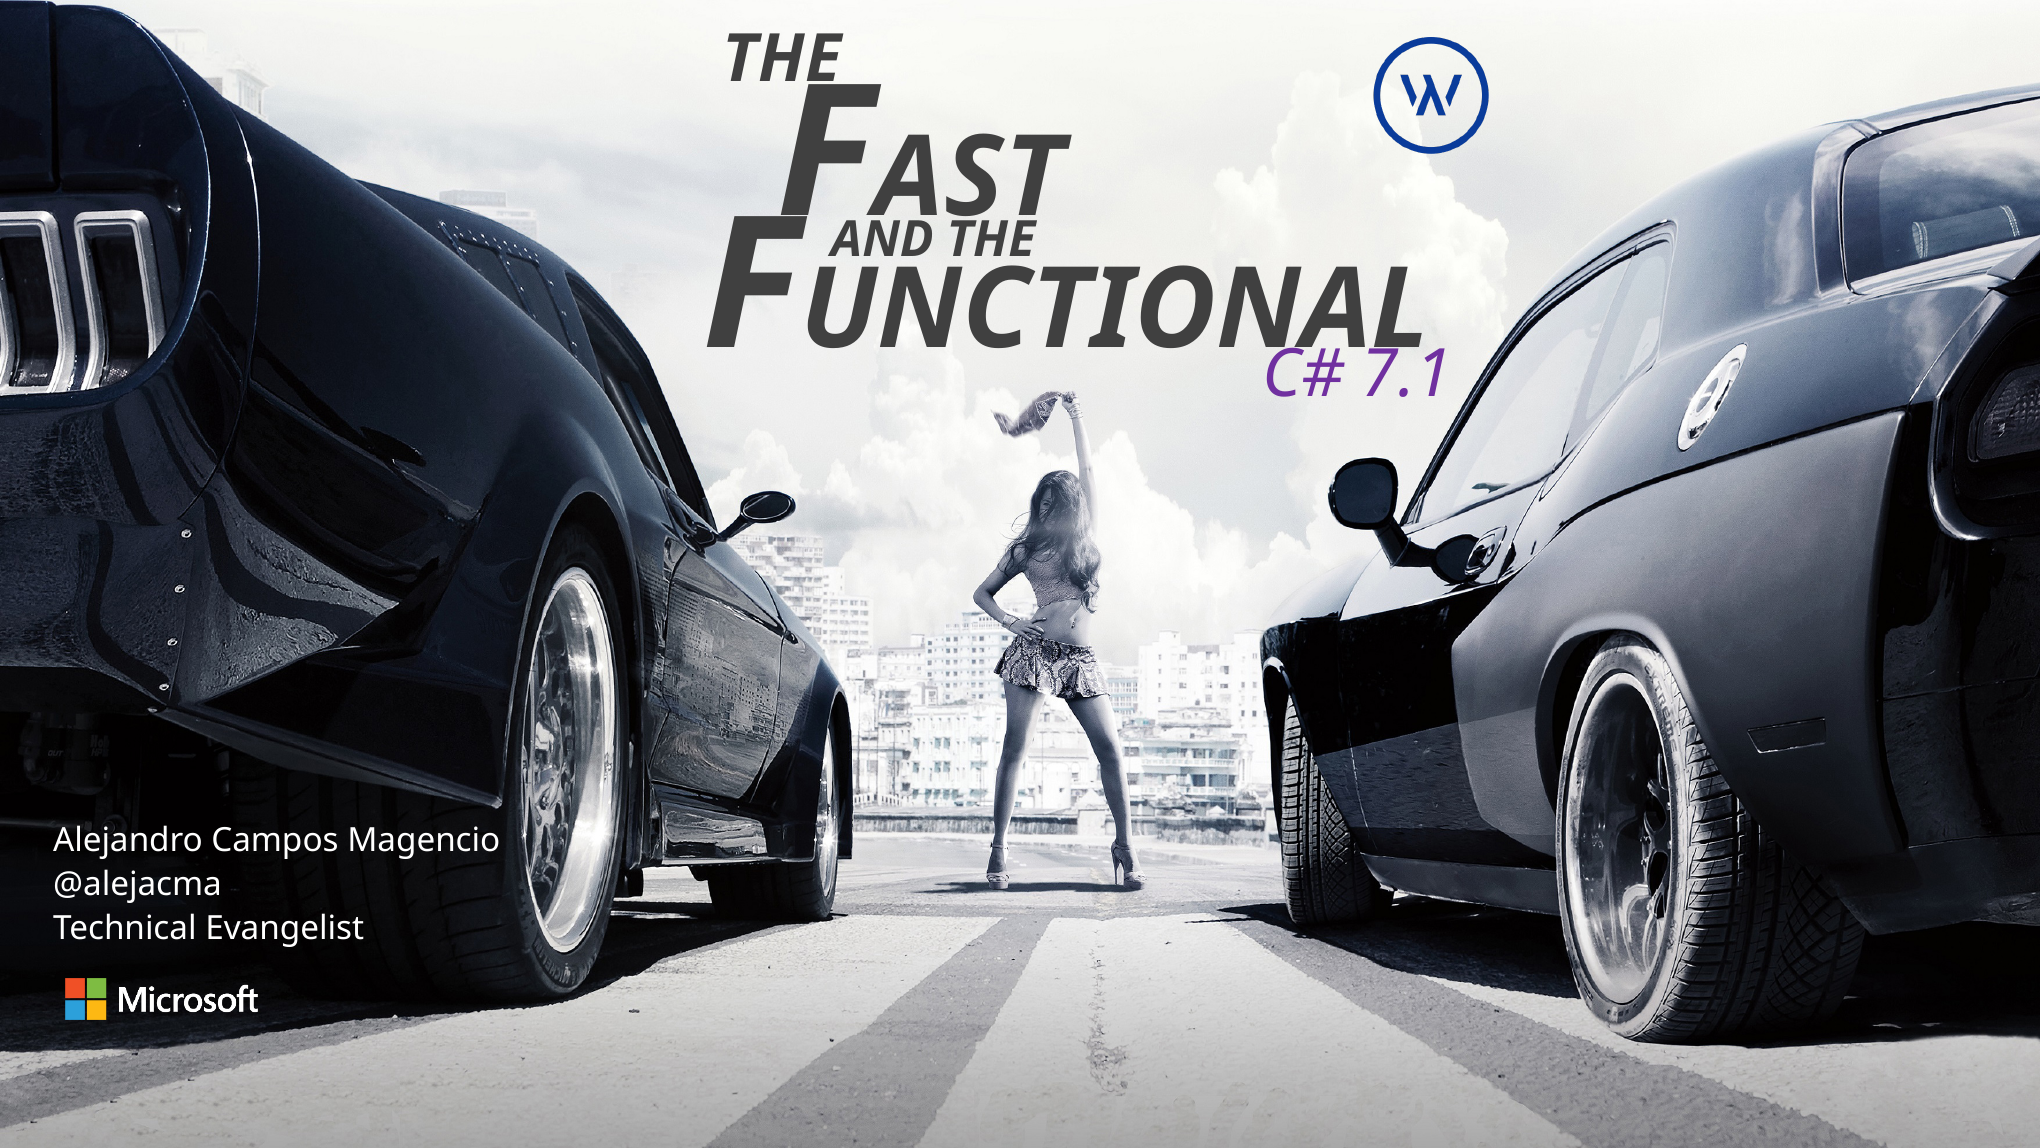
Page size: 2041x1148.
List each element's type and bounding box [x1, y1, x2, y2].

picture [1367, 32, 1494, 158]
text_box [32, 798, 522, 1020]
text_box [619, 0, 1514, 437]
picture [0, 0, 2040, 1148]
